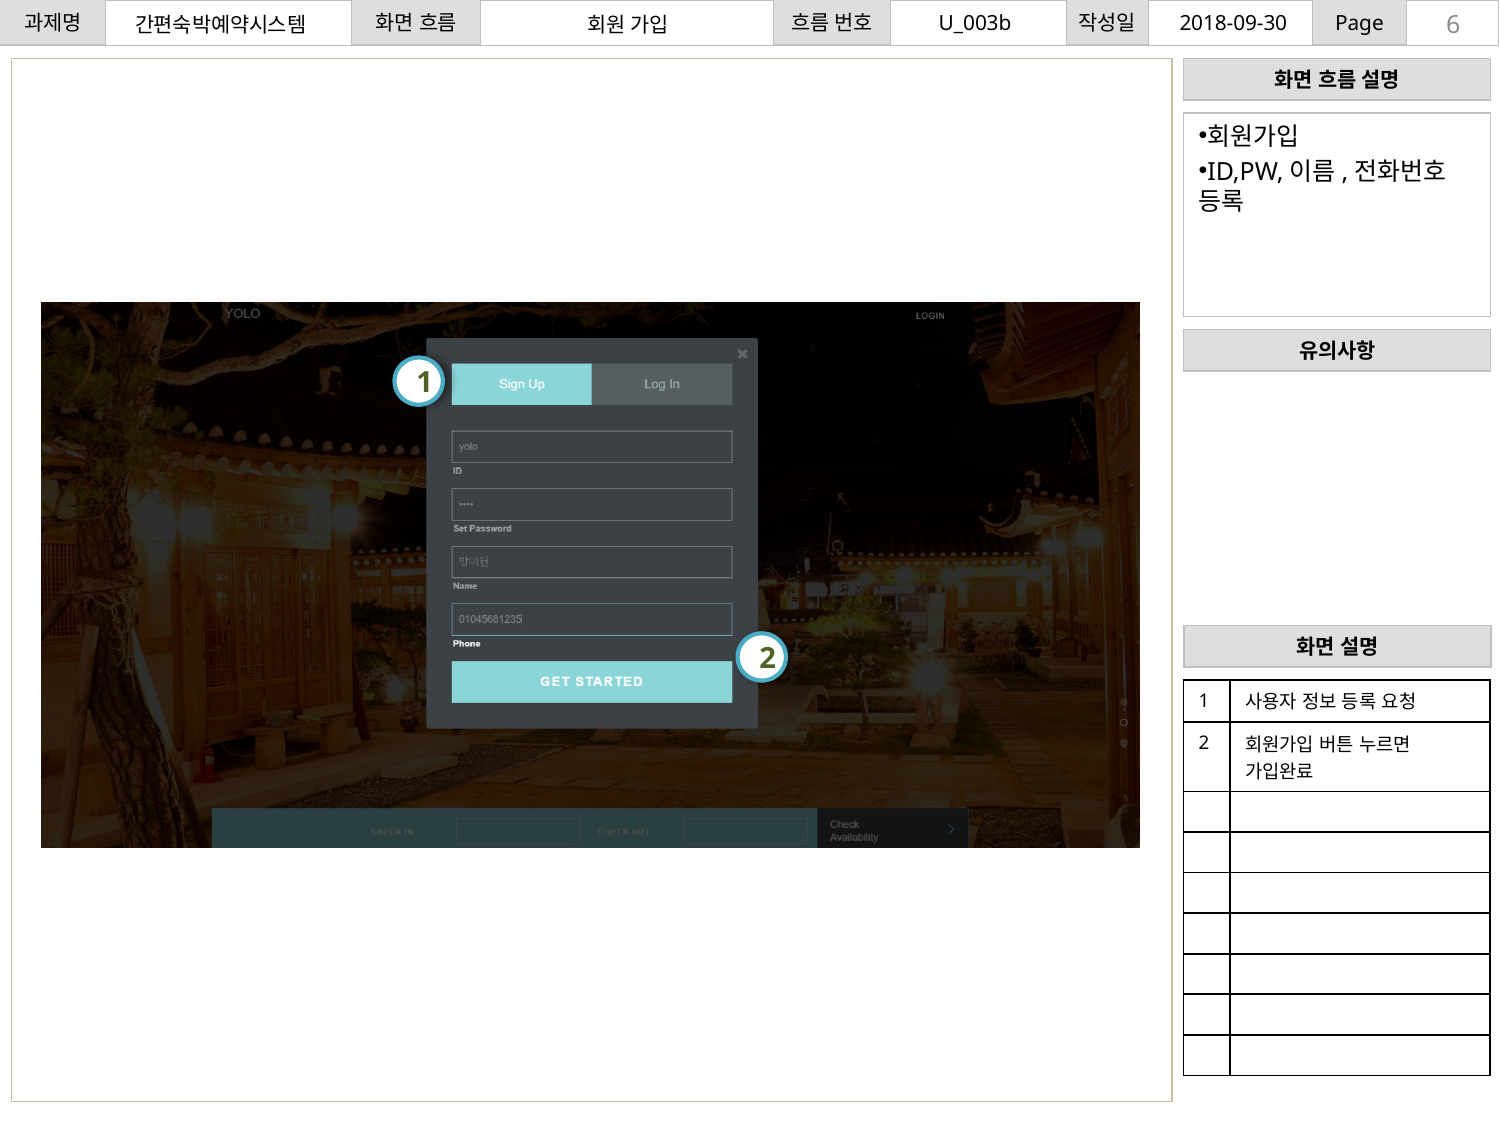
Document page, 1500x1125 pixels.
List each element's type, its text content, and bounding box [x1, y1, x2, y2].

table_cell [1184, 914, 1229, 953]
table_header 사용자 정보 등록 요청 [1231, 681, 1489, 721]
text_box 회원 가입 [493, 4, 762, 47]
table_cell [1231, 833, 1489, 872]
table_cell [1231, 792, 1489, 831]
table_cell [1184, 1036, 1229, 1075]
table_cell 2 [1184, 723, 1229, 791]
text_box 간편숙박예약시스템 [100, 4, 341, 47]
table_header 1 [1184, 681, 1229, 721]
table_cell 회원가입 버튼 누르면 가입완료 [1231, 723, 1489, 791]
table_cell [1184, 995, 1229, 1034]
picture [40, 302, 1140, 848]
table_cell [1231, 995, 1489, 1034]
list U_003b [886, 1, 1064, 48]
table_cell [1184, 873, 1229, 912]
table_cell [1184, 955, 1229, 993]
table_cell [1231, 955, 1489, 993]
table_cell [1184, 833, 1229, 872]
table_cell [1231, 1036, 1489, 1075]
slide_number 6 [1406, 0, 1500, 47]
table_cell [1231, 914, 1489, 953]
text_box 2018-09-30 [1164, 2, 1303, 43]
table_cell [1184, 792, 1229, 831]
list 회원가입 ID,PW,이름,전화번호 등록 [1183, 112, 1491, 317]
table_cell [1231, 873, 1489, 912]
